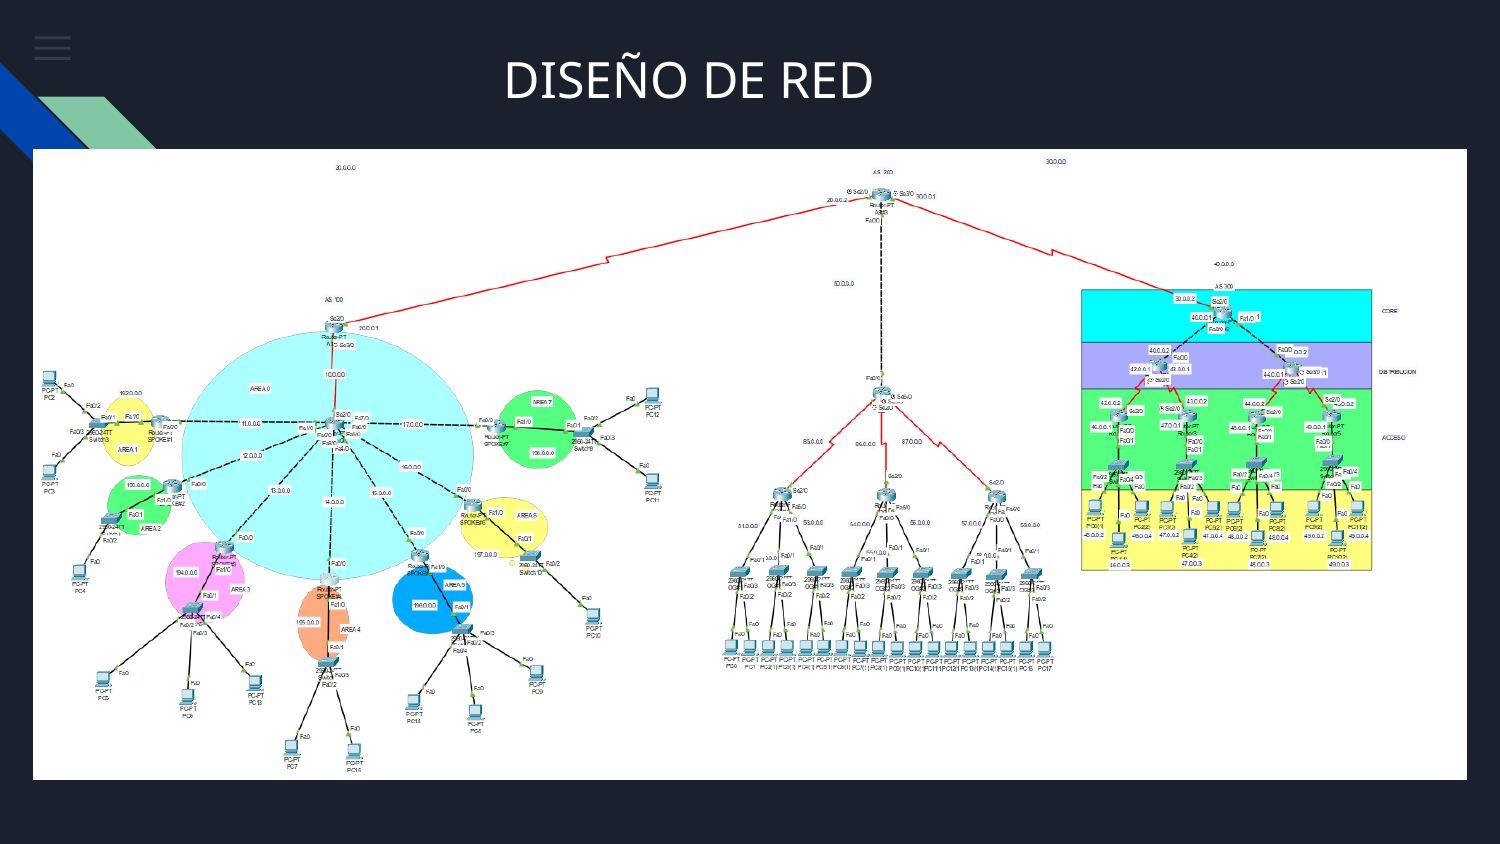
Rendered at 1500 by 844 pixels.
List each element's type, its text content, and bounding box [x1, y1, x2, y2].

picture [33, 149, 1467, 780]
title DISEÑO DE RED [488, 33, 1012, 138]
